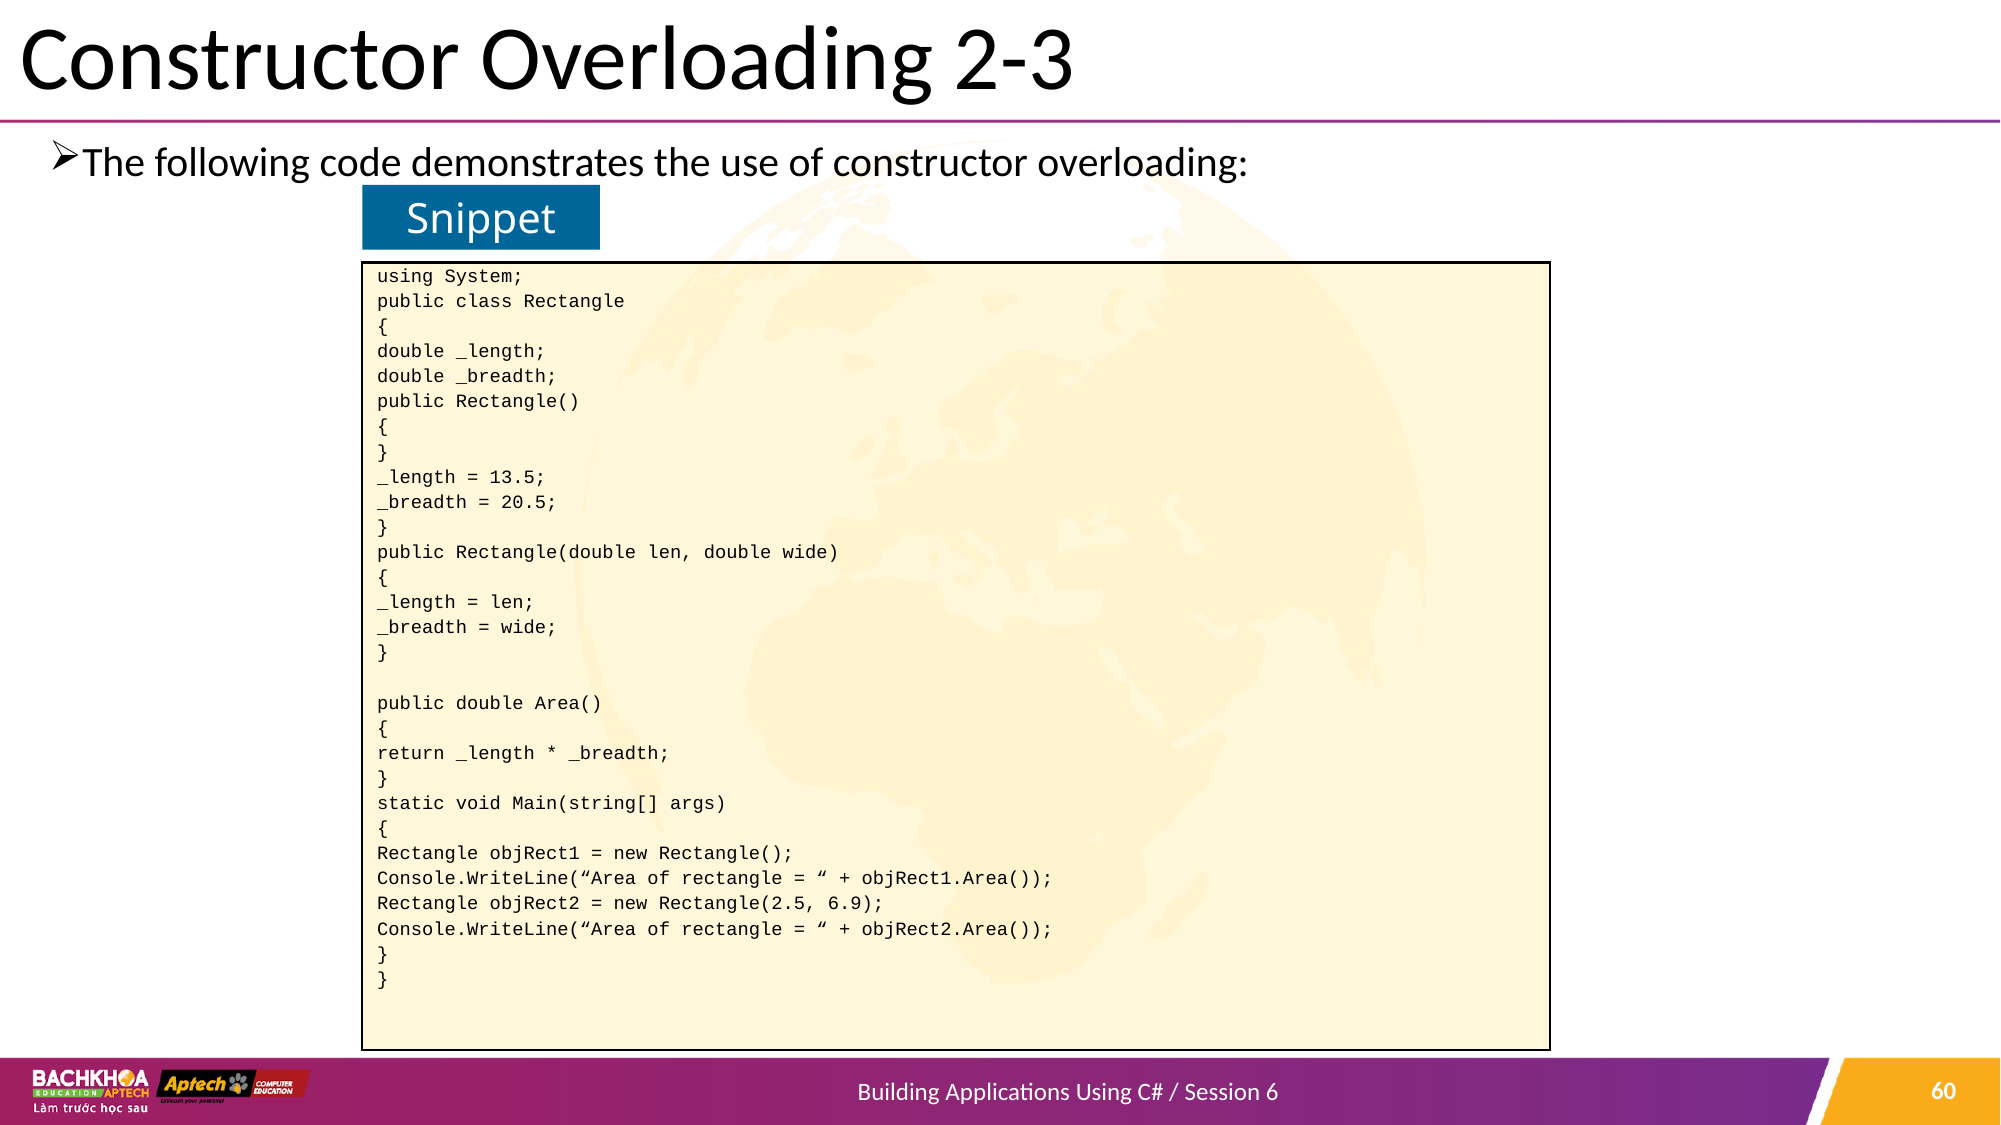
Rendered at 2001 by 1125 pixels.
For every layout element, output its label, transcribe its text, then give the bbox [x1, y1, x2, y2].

picture [0, 0, 2001, 1125]
text_box Snippet [362, 184, 600, 250]
title Constructor Overloading 2-3 [5, 3, 1993, 116]
slide_number 60 [1899, 1059, 1988, 1120]
footer Building Applications Using C# / Session 6 [324, 1060, 1813, 1120]
list The following code demonstrates the use of constructor overloading: [5, 125, 1993, 1014]
text_box using System; public class Rectangle { double _length; double _breadth; public Rectangle() { } _length = 13.5; _breadth = 20.5; } public Rectangle(double len, double wide) { _length = len; _breadth = wide; } public double Area() { return _length * _breadth; } static void Main(string[] args) { Rectangle objRect1 = new Rectangle(); Console.WriteLine(“Area of rectangle = “ + objRect1.Area()); Rectangle objRect2 = new Rectangle(2.5, 6.9); Console.WriteLine(“Area of rectangle = “ + objRect2.Area()); } } [362, 262, 1550, 1050]
